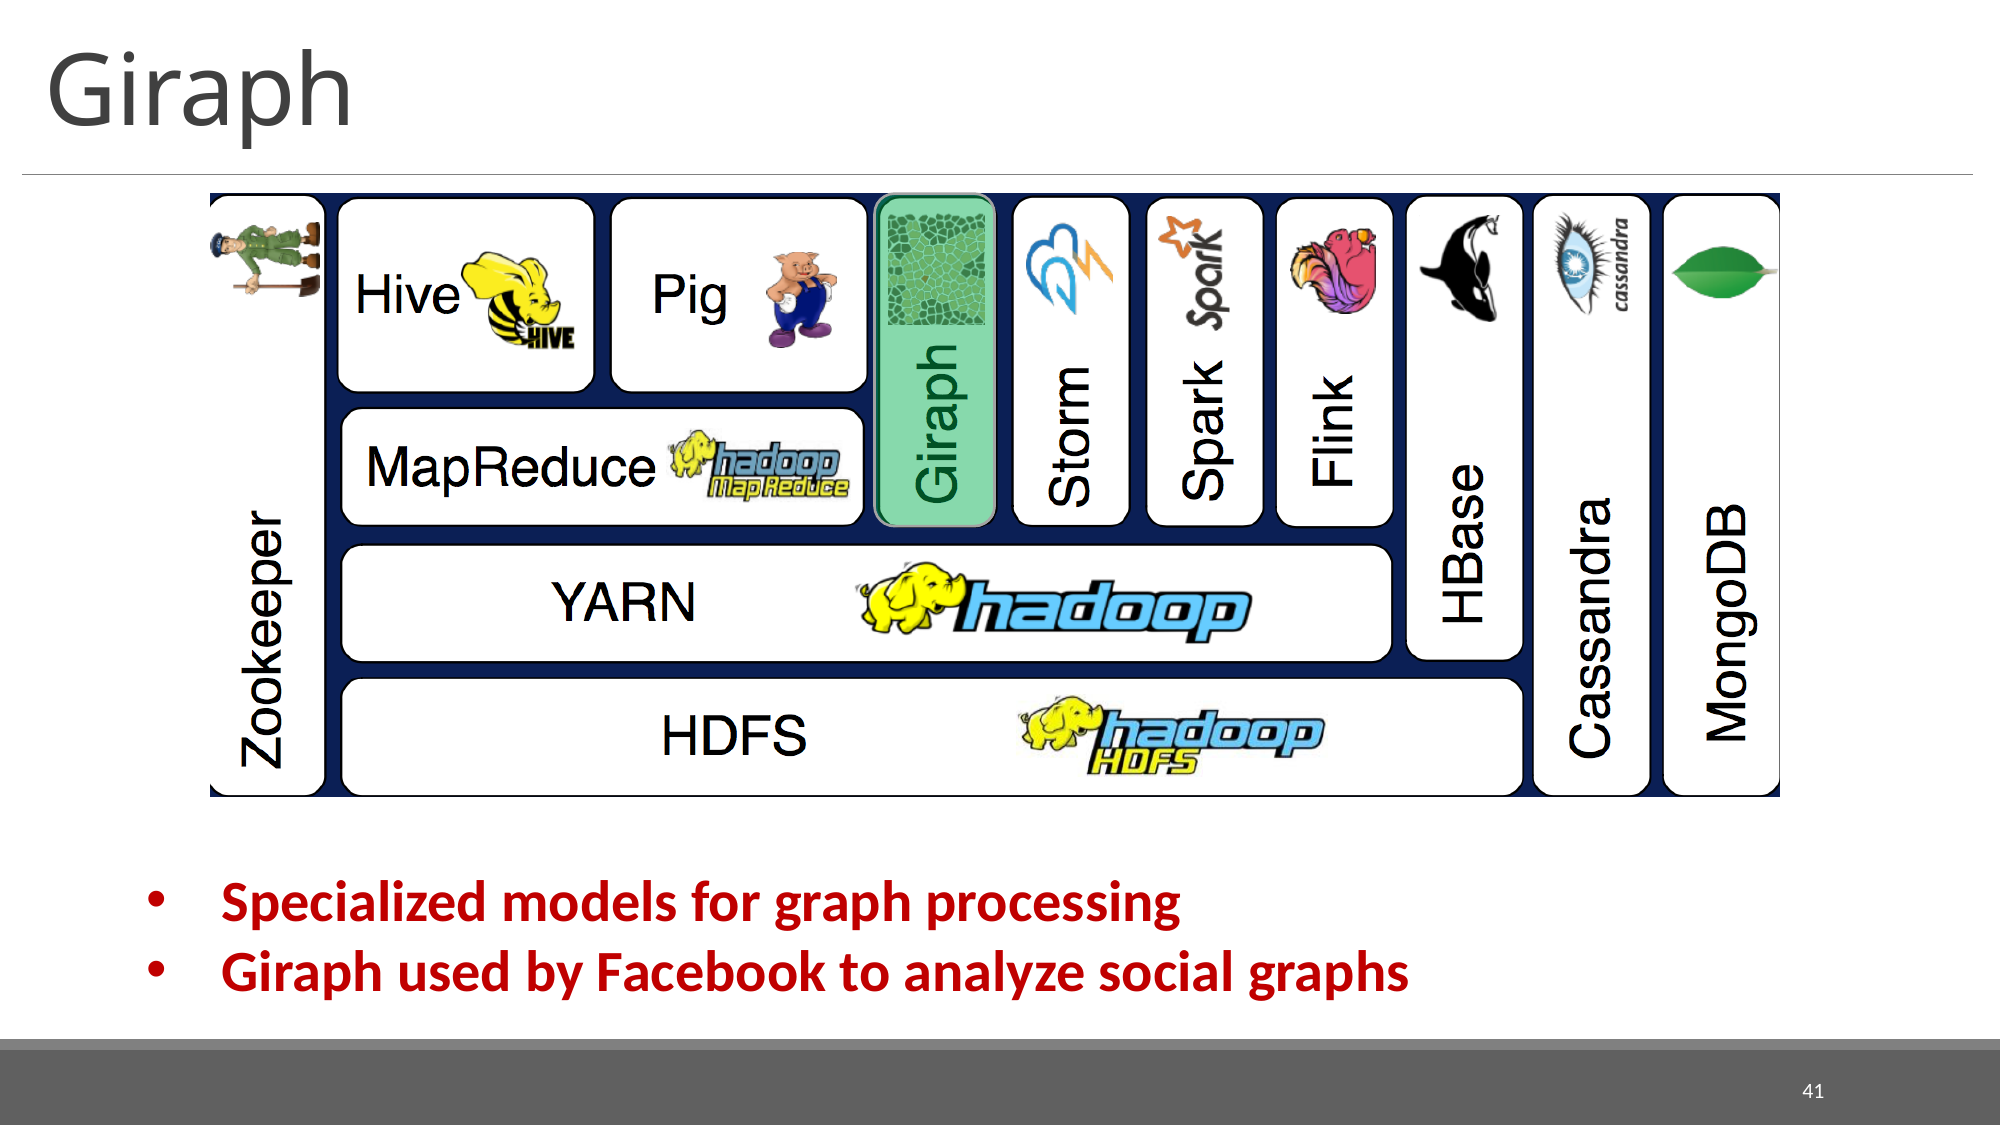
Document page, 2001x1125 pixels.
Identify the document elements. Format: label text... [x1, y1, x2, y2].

picture [209, 193, 1780, 798]
slide_number 41 [1624, 1059, 1840, 1120]
title Giraph [29, 22, 1969, 154]
text_box Specialized models for graph processing Giraph used by Facebook to analyze social graphs [132, 856, 1425, 1011]
